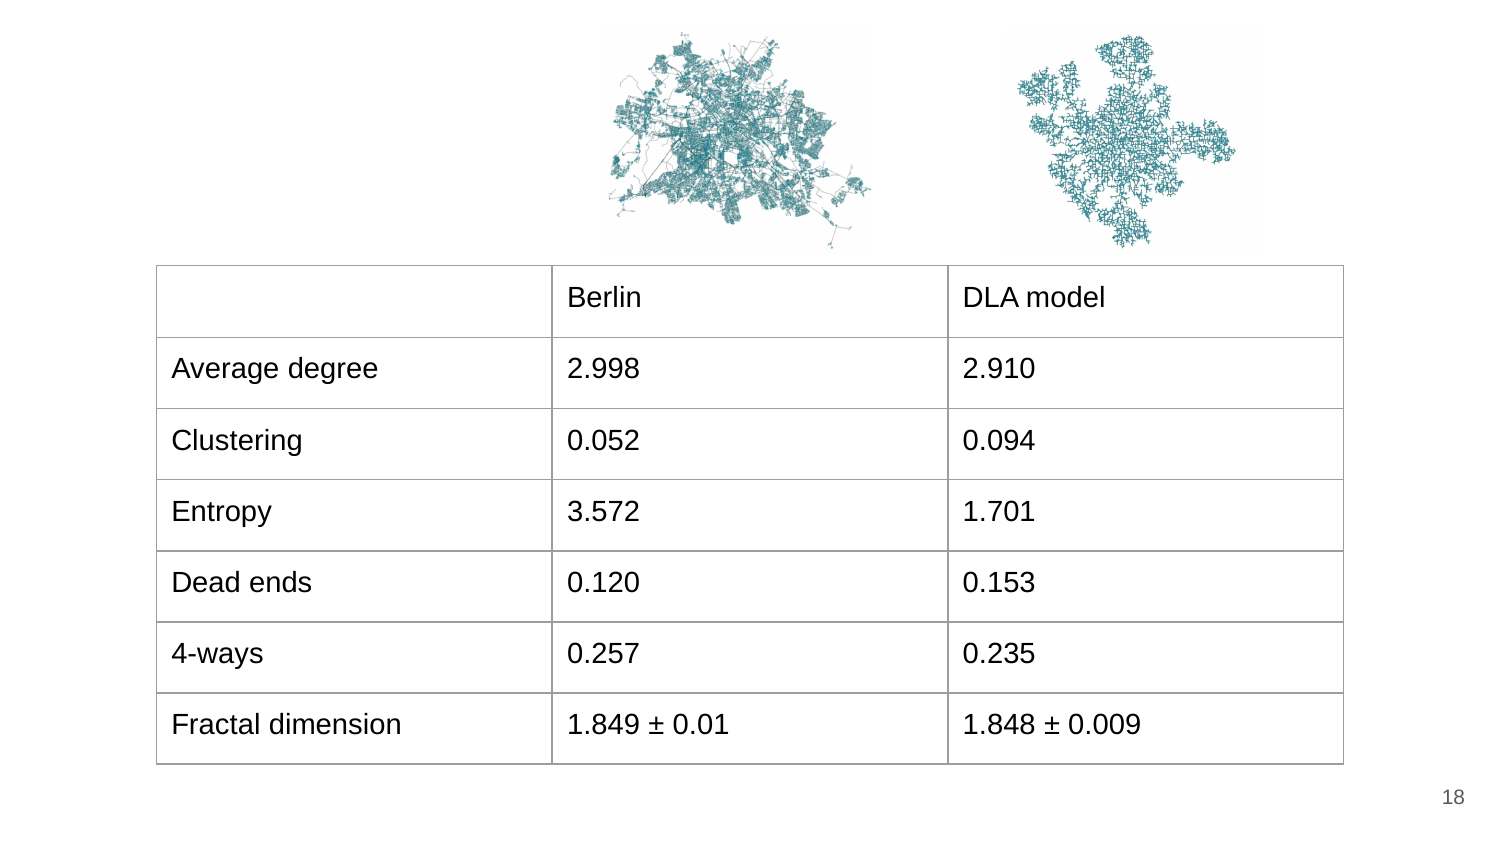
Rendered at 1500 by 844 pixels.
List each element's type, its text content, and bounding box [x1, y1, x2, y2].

table_cell Clustering [157, 409, 551, 479]
table_cell 1.848 ± 0.009 [949, 694, 1343, 763]
table_cell 4-ways [157, 623, 551, 692]
table_cell 1.701 [949, 480, 1343, 550]
table_cell 0.120 [553, 552, 947, 621]
table_cell 0.257 [553, 623, 947, 692]
table_cell Entropy [157, 480, 551, 550]
table_cell 0.235 [949, 623, 1343, 692]
table_cell 2.910 [949, 338, 1343, 408]
slide_number ‹#› [1389, 764, 1480, 830]
table_cell 0.094 [949, 409, 1343, 479]
picture [601, 28, 873, 255]
table_cell 3.572 [553, 480, 947, 550]
table_header Berlin [553, 266, 947, 337]
table_cell 0.153 [949, 552, 1343, 621]
table_cell Fractal dimension [157, 694, 551, 763]
table_cell 2.998 [553, 338, 947, 408]
table_cell Dead ends [157, 552, 551, 621]
table_cell 0.052 [553, 409, 947, 479]
picture [1004, 28, 1266, 255]
table_cell Average degree [157, 338, 551, 408]
table_header DLA model [949, 266, 1343, 337]
table_cell 1.849 ± 0.01 [553, 694, 947, 763]
table_header [157, 266, 551, 337]
